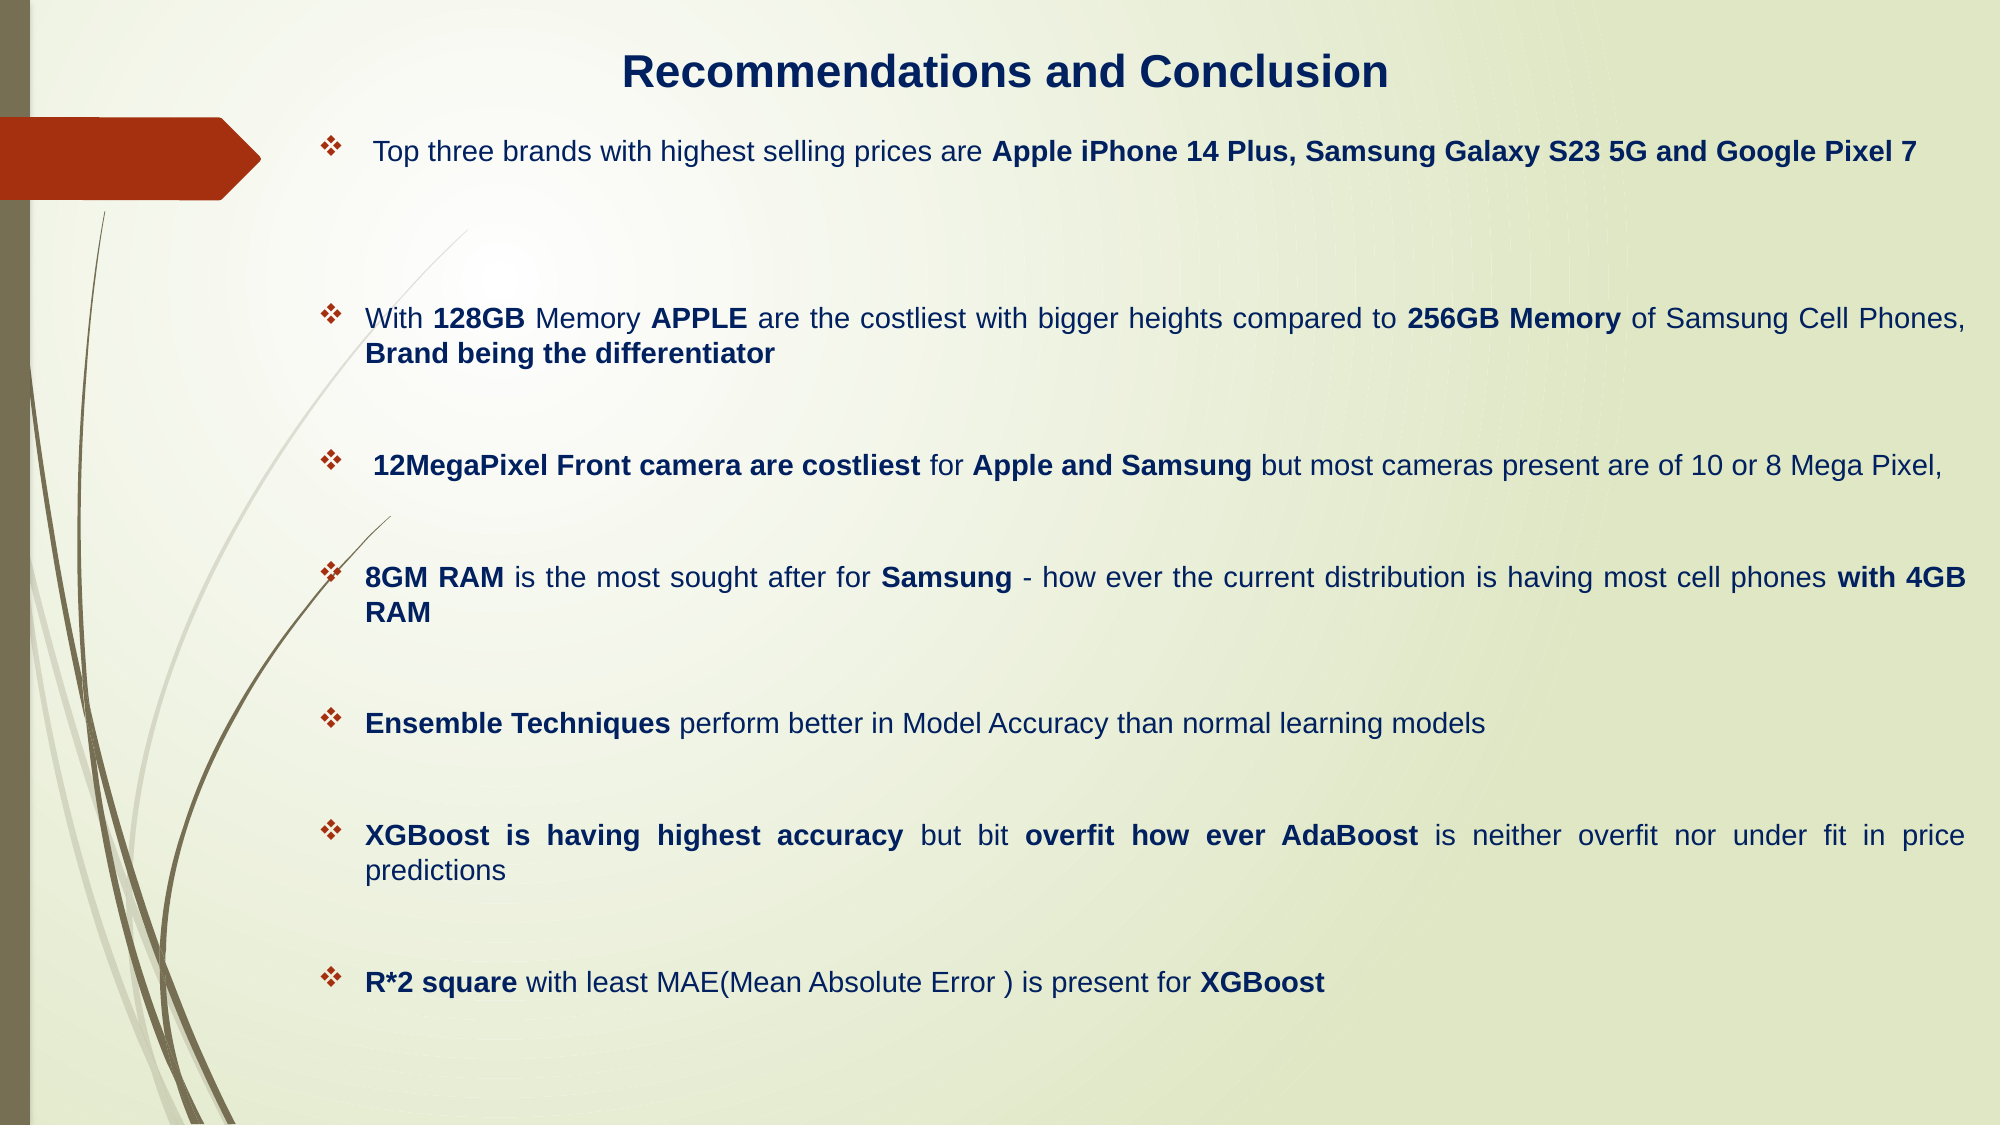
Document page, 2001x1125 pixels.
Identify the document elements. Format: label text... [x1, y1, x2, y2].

list Top three brands with highest selling prices are Apple iPhone 14 Plus, Samsung Galaxy S23 5G and Google Pixel 7 With 128GB Memory APPLE are the costliest with bigger heights compared to 256GB Memory of Samsung Cell Phones, Brand being the differentiator 12MegaPixel Front camera are costliest for Apple and Samsung but most cameras present are of 10 or 8 Mega Pixel, 8GM RAM is the most sought after for Samsung - how ever the current distribution is having most cell phones with 4GB RAM Ensemble Techniques perform better in Model Accuracy than normal learning models XGBoost is having highest accuracy but bit overfit how ever AdaBoost is neither overfit nor under fit in price predictions R*2 square with least MAE(Mean Absolute Error ) is present for XGBoost [303, 124, 1982, 1050]
title Recommendations and Conclusion [606, 33, 1485, 105]
